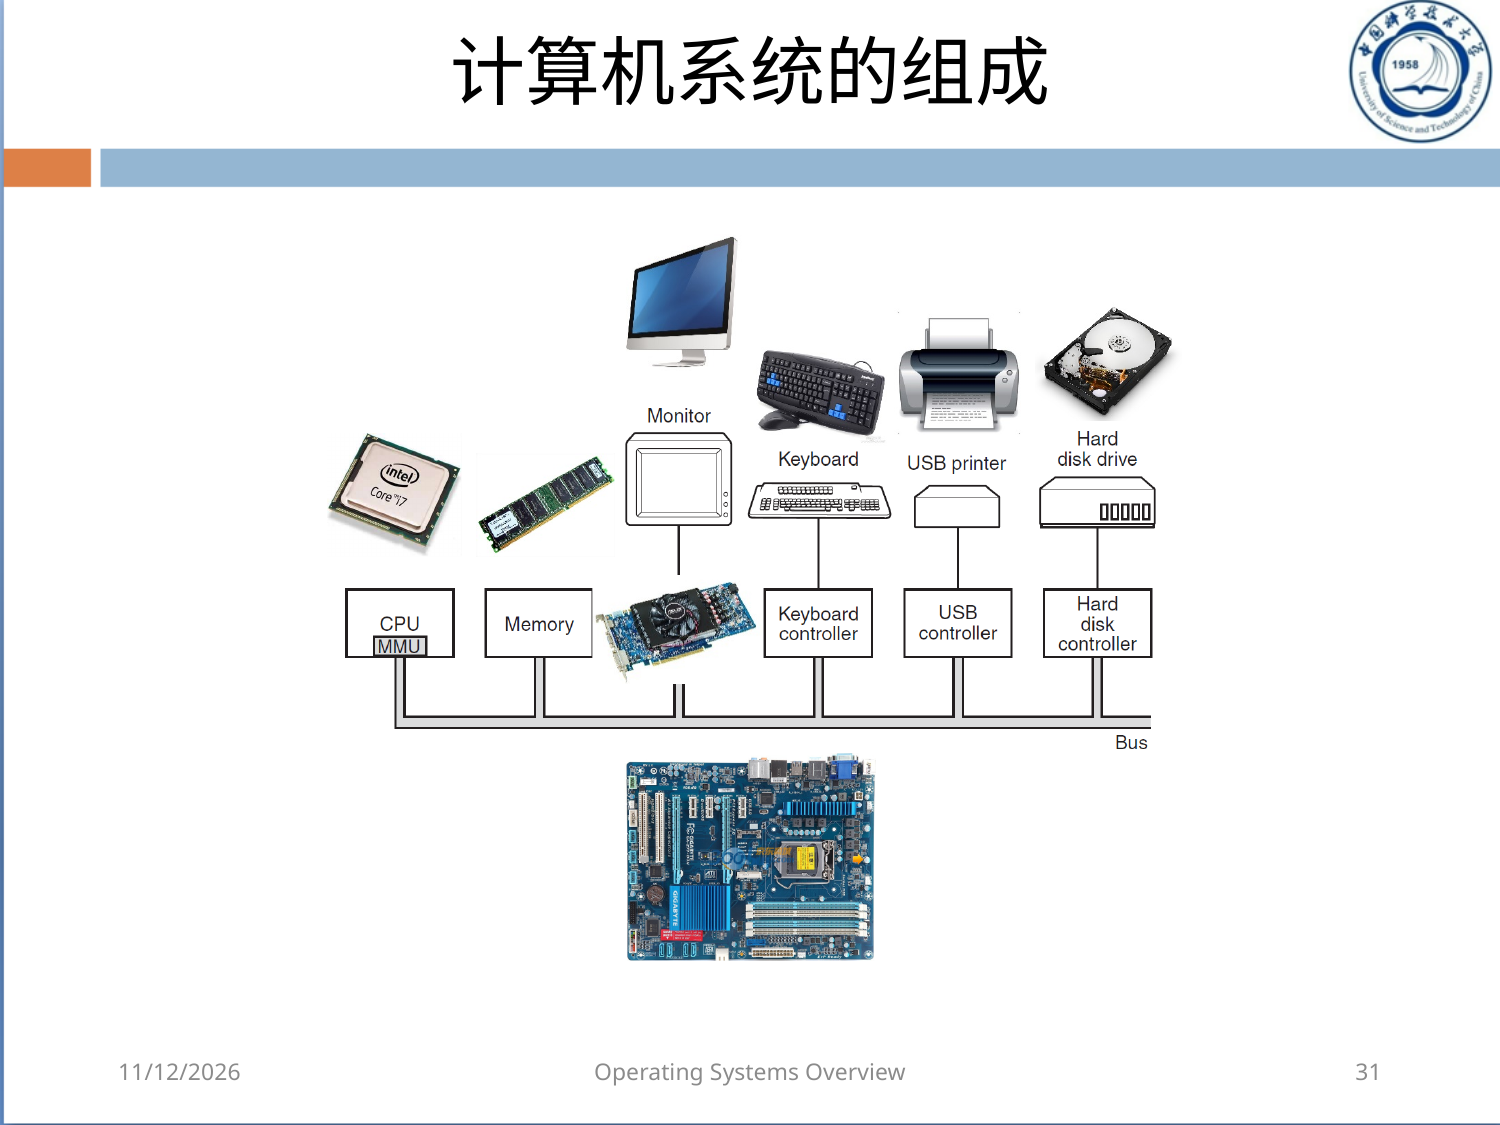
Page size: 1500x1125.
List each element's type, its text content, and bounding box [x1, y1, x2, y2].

title 计算机系统的组成 [103, 18, 1397, 133]
footer Operating Systems Overview [496, 1042, 1004, 1103]
picture [0, 0, 1500, 1125]
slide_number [103, 1042, 441, 1103]
slide_number 31 [1059, 1042, 1397, 1103]
